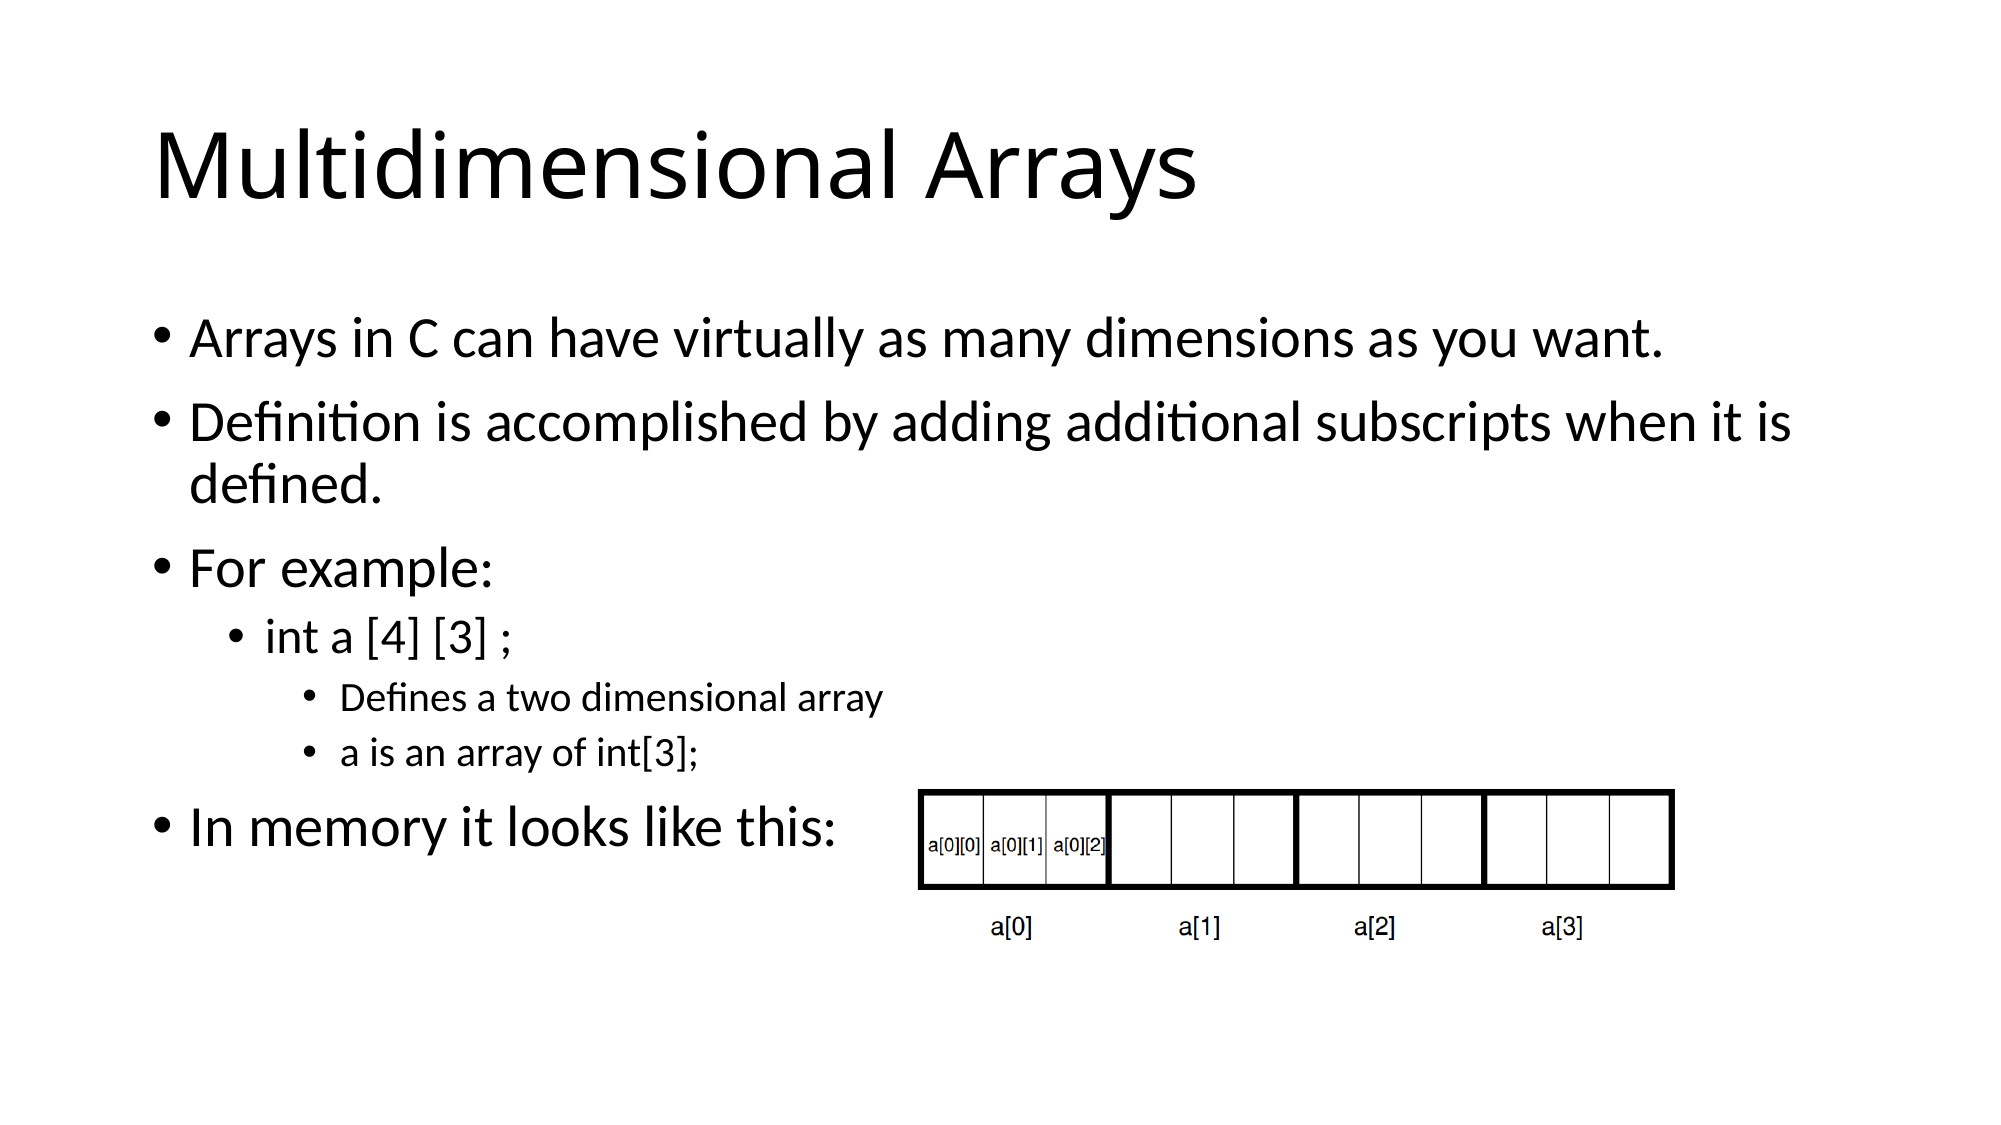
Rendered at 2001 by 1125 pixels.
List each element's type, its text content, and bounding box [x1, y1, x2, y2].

picture [909, 776, 1693, 961]
title Multidimensional Arrays [137, 59, 1863, 278]
list Arrays in C can have virtually as many dimensions as you want. Definition is accomplished by adding additional subscripts when it is defined. For example: int a [4] [3] ; Defines a two dimensional array a is an array of int[3]; In memory it looks like this: [137, 299, 1863, 1014]
